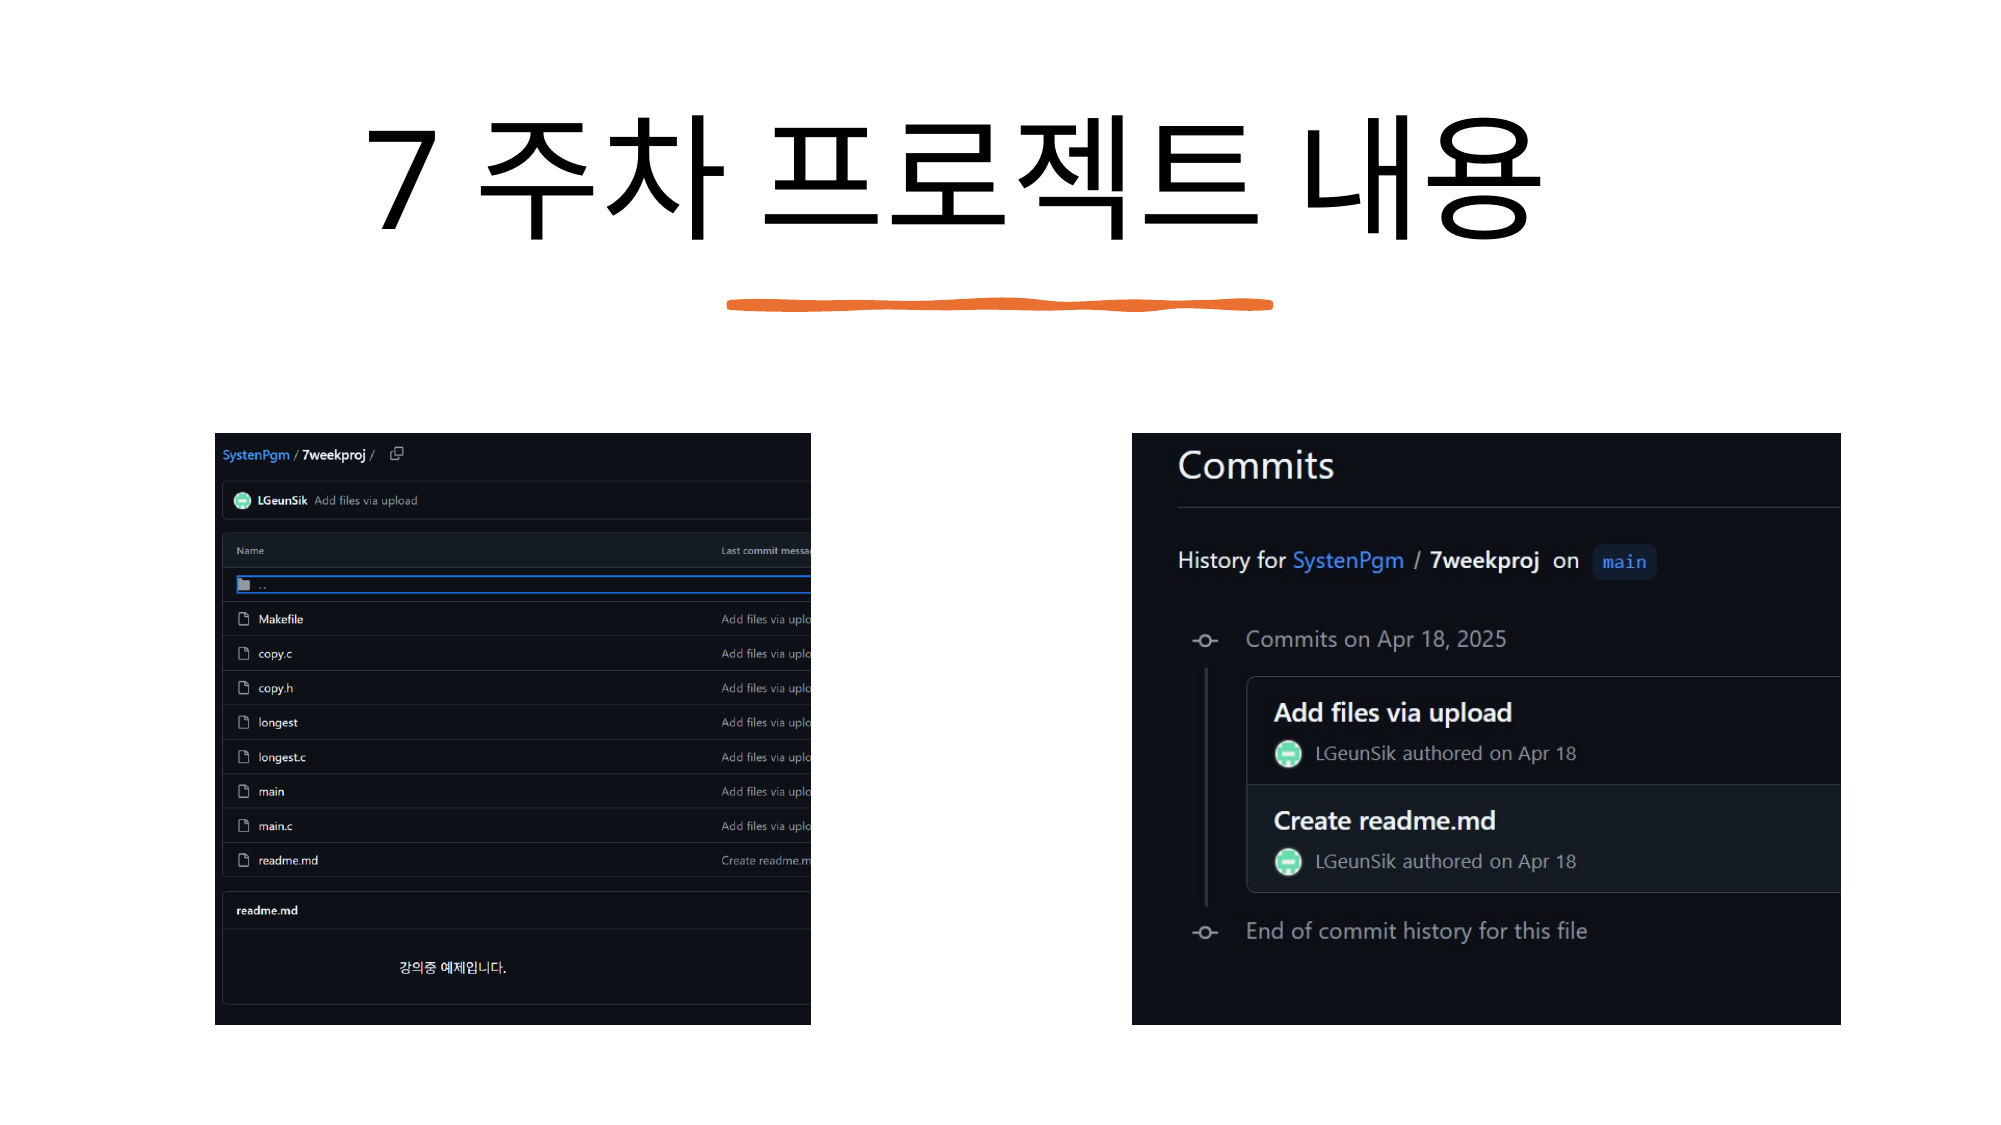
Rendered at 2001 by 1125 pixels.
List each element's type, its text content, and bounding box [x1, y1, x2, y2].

title 7주차 프로젝트 내용 [150, 90, 1850, 281]
picture [215, 433, 811, 1026]
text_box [726, 297, 1274, 313]
picture [1132, 433, 1841, 1026]
